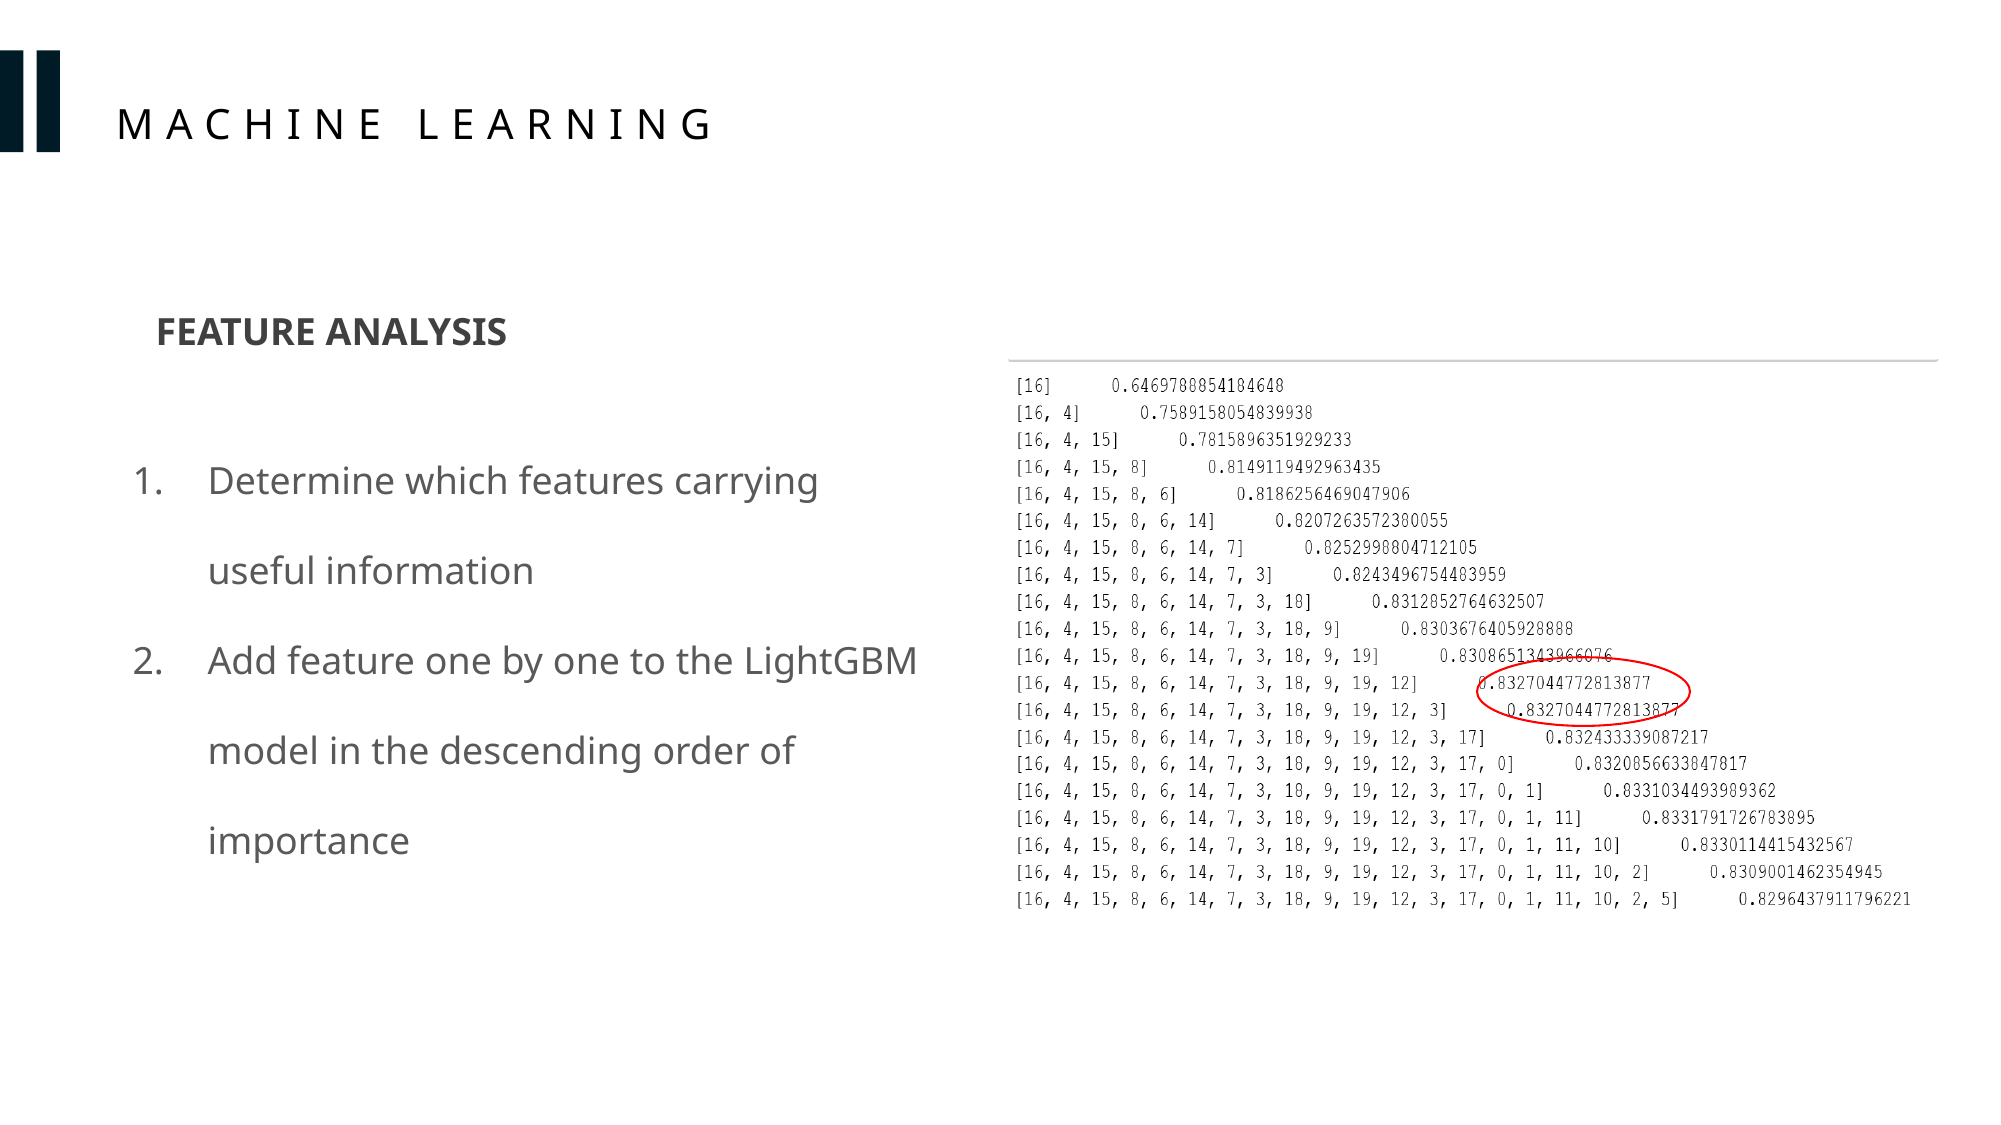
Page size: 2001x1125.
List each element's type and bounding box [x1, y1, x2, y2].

text_box [0, 50, 827, 156]
picture [940, 359, 1944, 931]
text_box [117, 292, 1062, 960]
